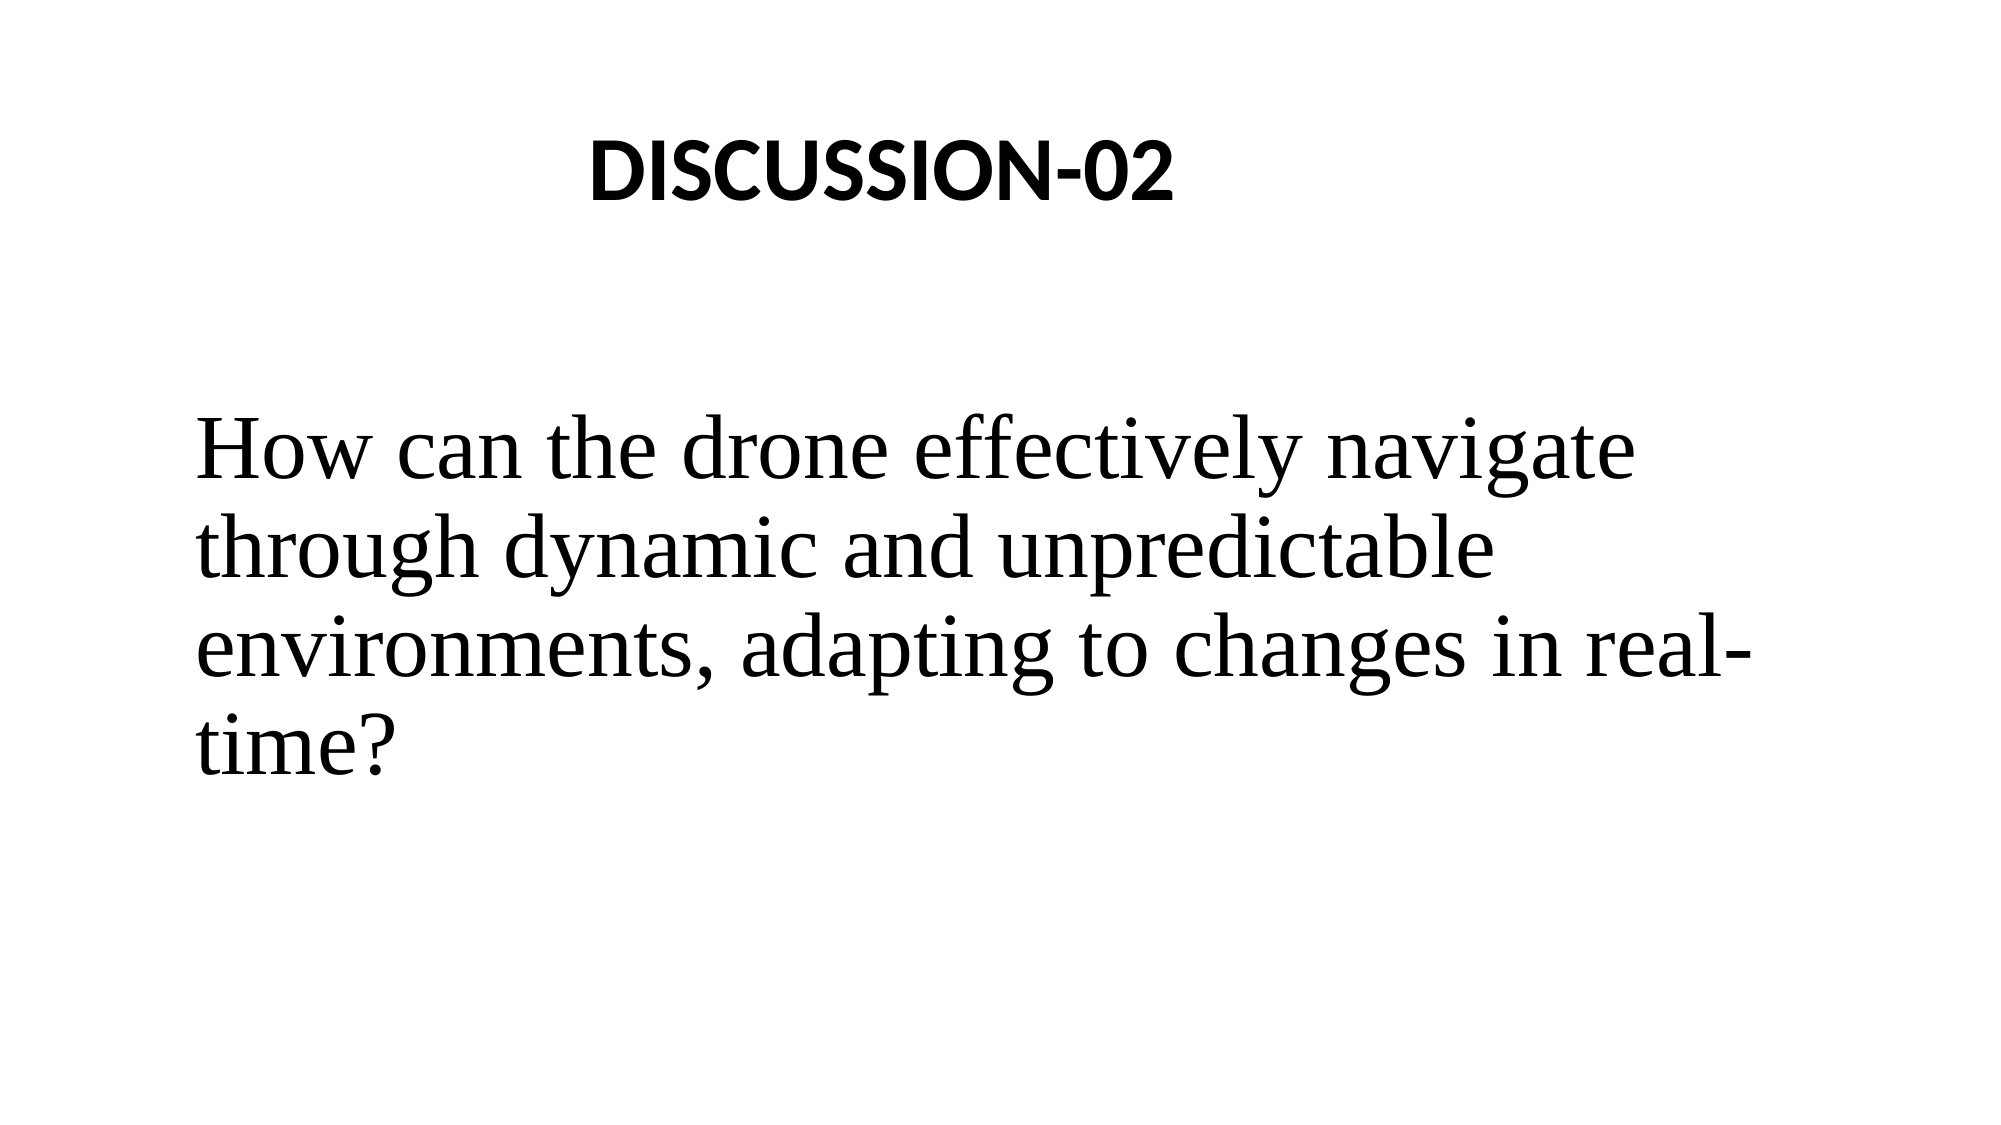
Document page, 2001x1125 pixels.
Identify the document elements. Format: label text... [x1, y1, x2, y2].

list How can the drone effectively navigate through dynamic and unpredictable environments, adapting to changes in real-time? [179, 391, 1863, 1014]
title DISCUSSION-02 [137, 59, 1863, 282]
